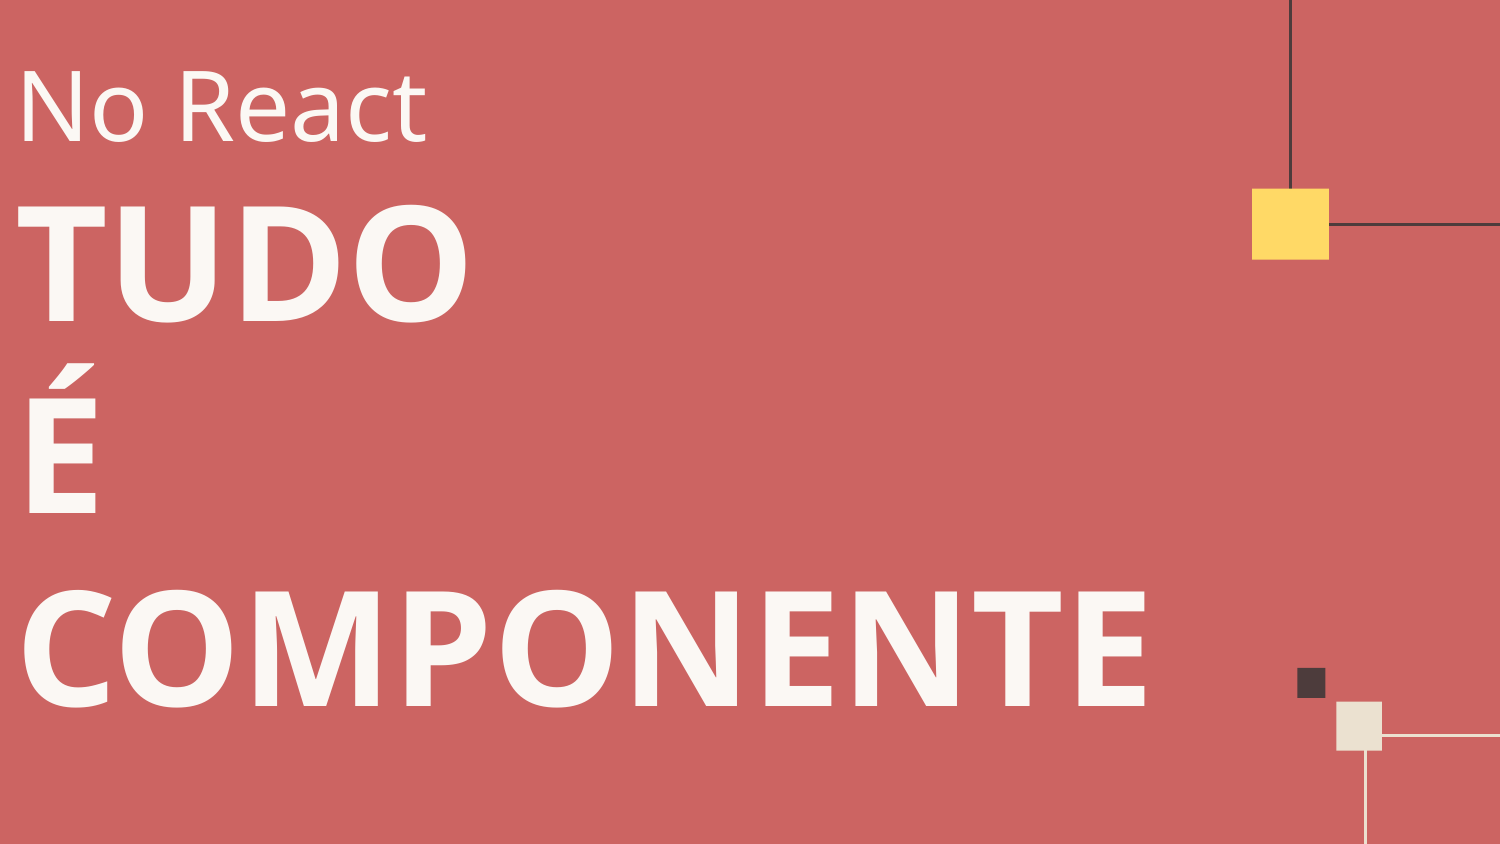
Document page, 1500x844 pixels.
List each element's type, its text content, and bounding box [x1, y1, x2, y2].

title No React TUDO É COMPONENTE [0, 331, 1500, 754]
